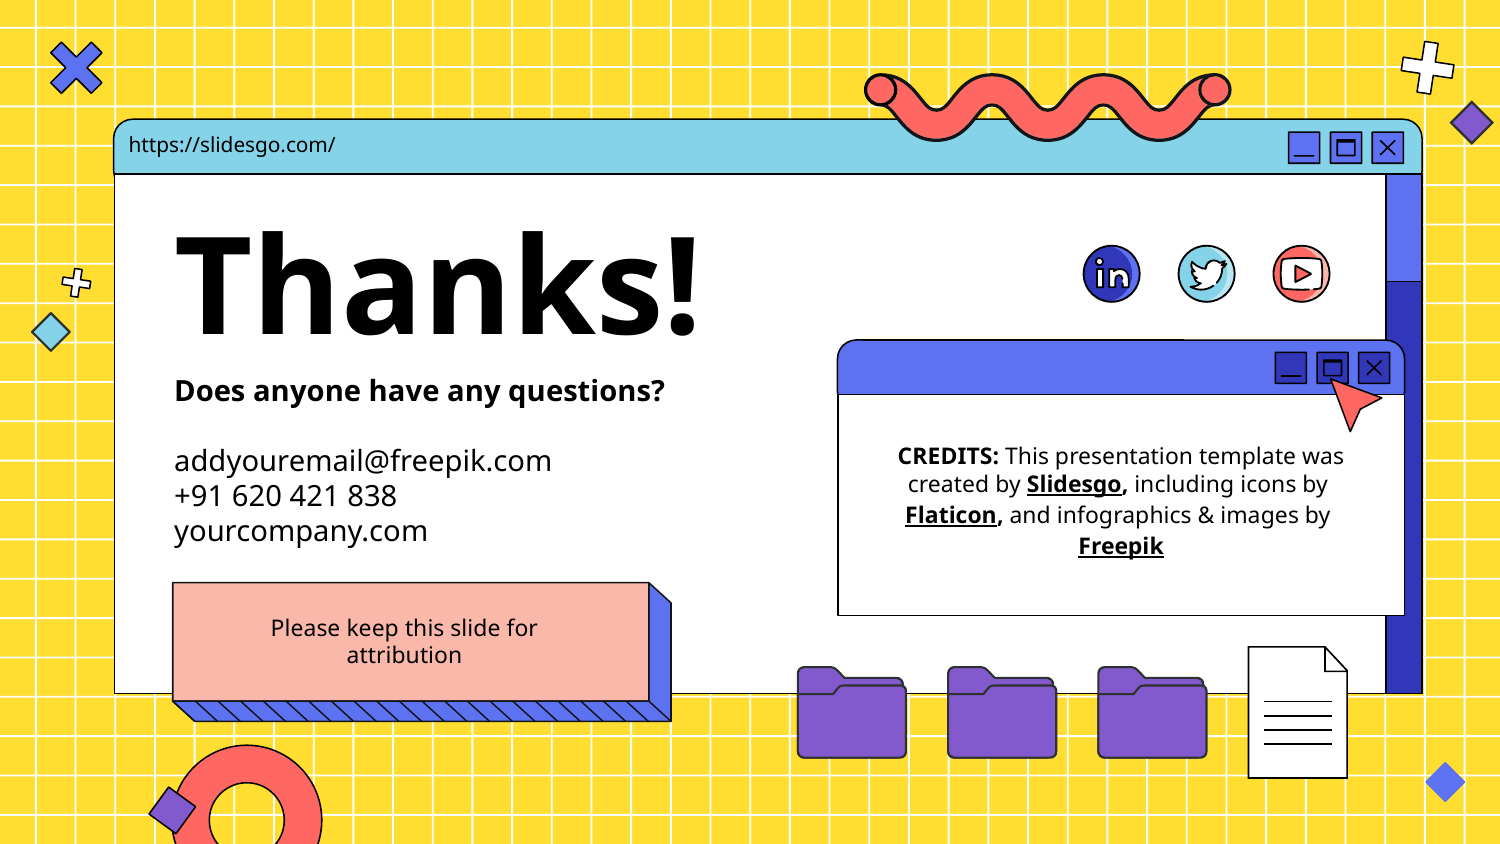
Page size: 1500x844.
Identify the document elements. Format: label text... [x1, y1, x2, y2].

text_box [1330, 378, 1382, 432]
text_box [1424, 761, 1466, 803]
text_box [30, 311, 72, 353]
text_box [946, 665, 1058, 760]
subtitle Does anyone have any questions? addyouremail@freepik.com +91 620 421 838 yourcompany.com [159, 357, 781, 559]
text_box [1449, 100, 1495, 146]
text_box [863, 72, 1232, 143]
title Thanks! [159, 191, 826, 377]
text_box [796, 665, 908, 760]
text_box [1079, 244, 1141, 303]
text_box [1097, 665, 1208, 760]
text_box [171, 581, 673, 723]
text_box [50, 42, 102, 94]
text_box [1174, 244, 1236, 303]
text_box [172, 745, 322, 844]
text_box [148, 787, 196, 834]
text_box https://slidesgo.com/ [113, 119, 430, 170]
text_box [1247, 645, 1349, 780]
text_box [1269, 244, 1331, 303]
text_box [1401, 41, 1454, 95]
text_box [62, 268, 91, 298]
